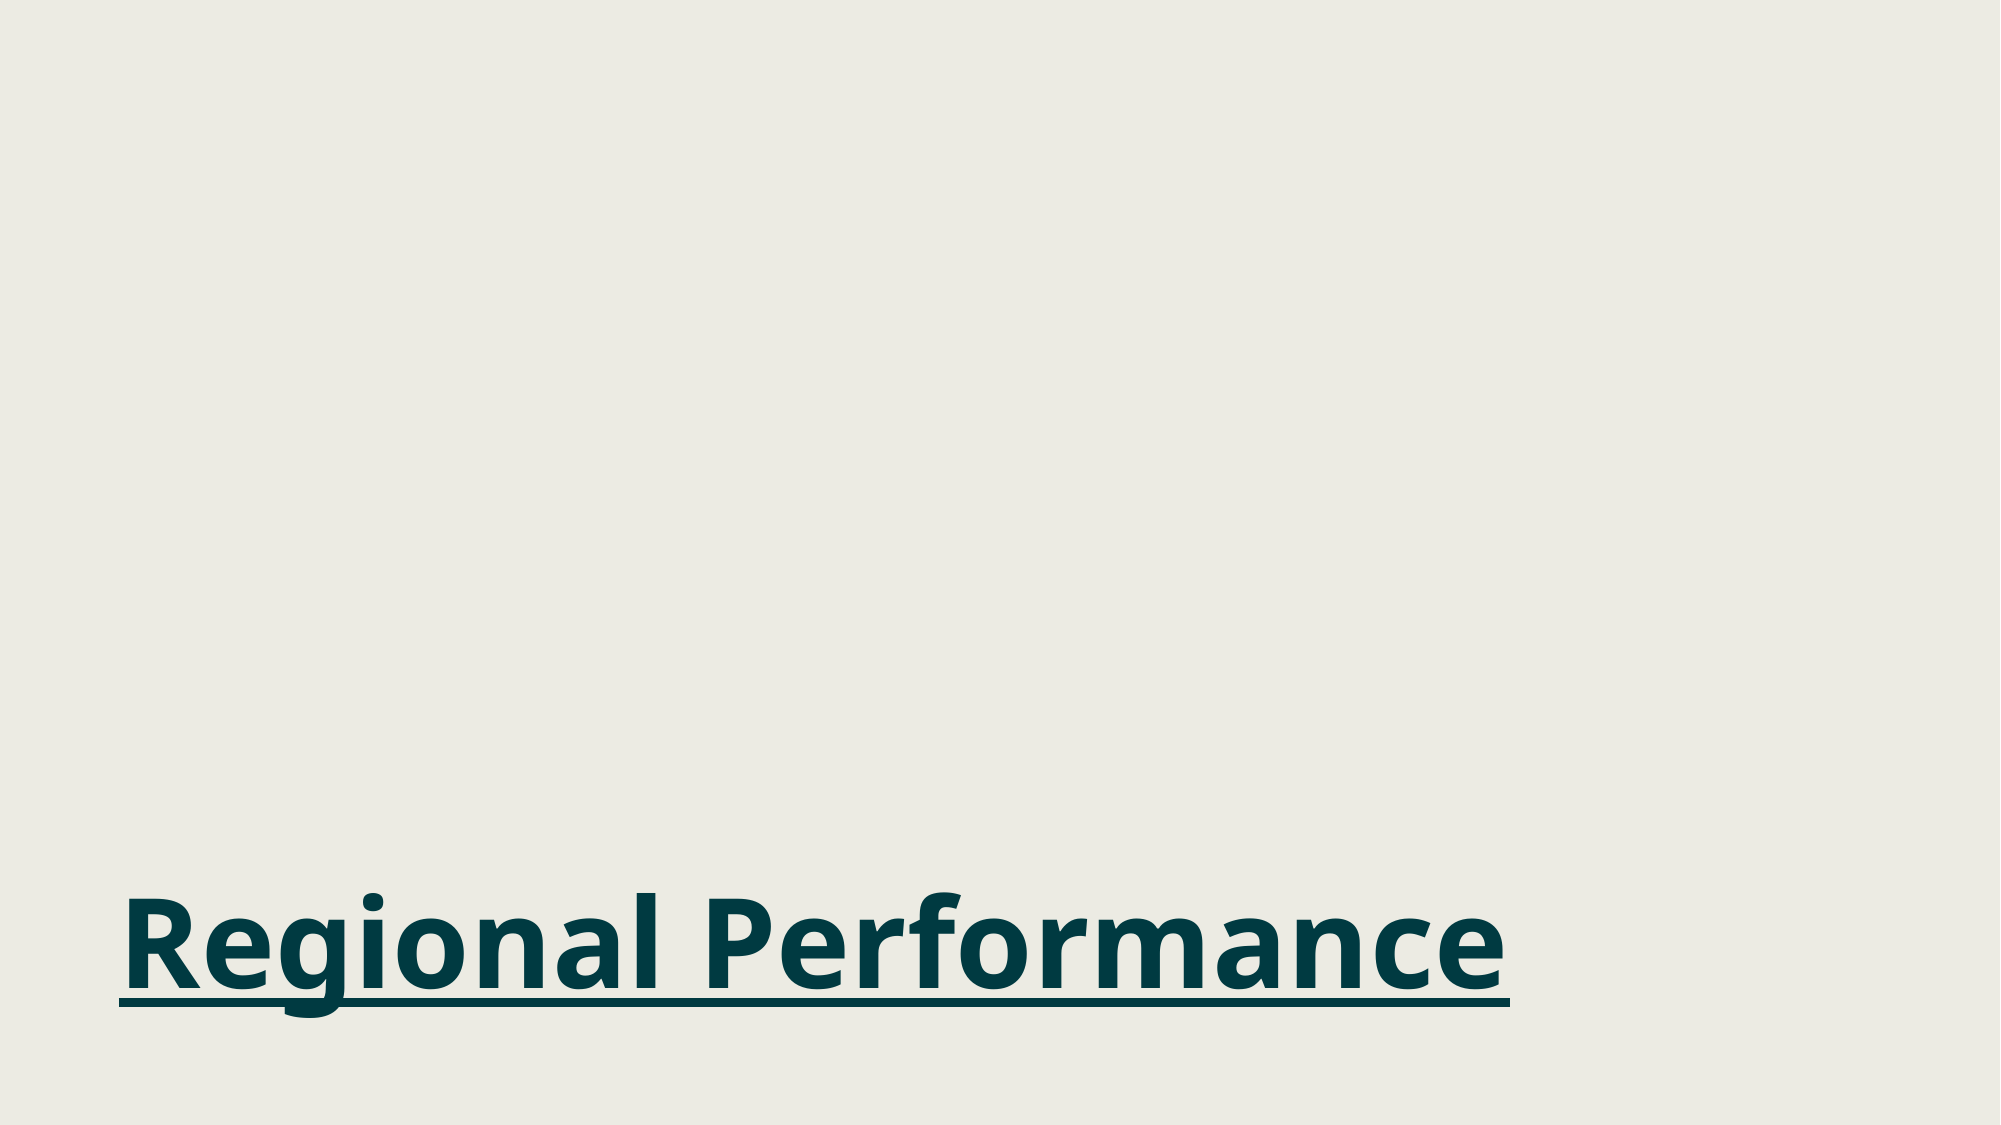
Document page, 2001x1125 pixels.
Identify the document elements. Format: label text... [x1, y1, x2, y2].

list Regional Performance [103, 166, 1593, 1021]
